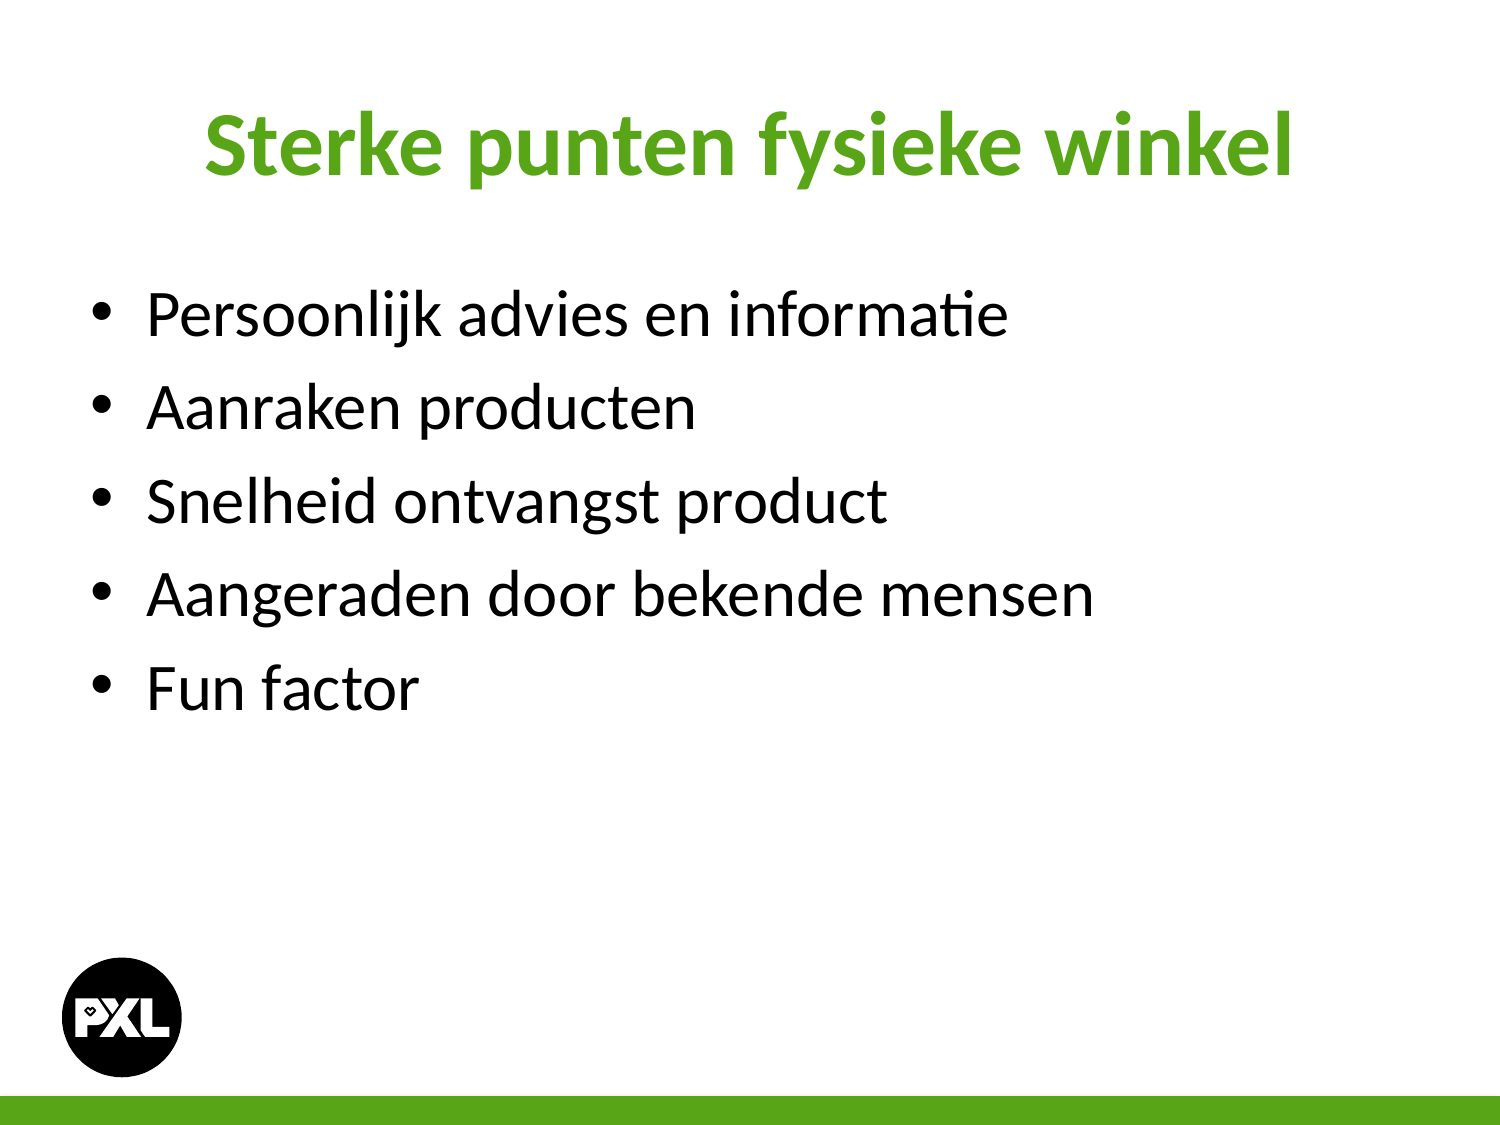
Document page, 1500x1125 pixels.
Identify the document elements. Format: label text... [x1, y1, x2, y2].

list Persoonlijk advies en informatie Aanraken producten Snelheid ontvangst product Aangeraden door bekende mensen Fun factor [75, 262, 1425, 1005]
title Sterke punten fysieke winkel [75, 45, 1425, 233]
